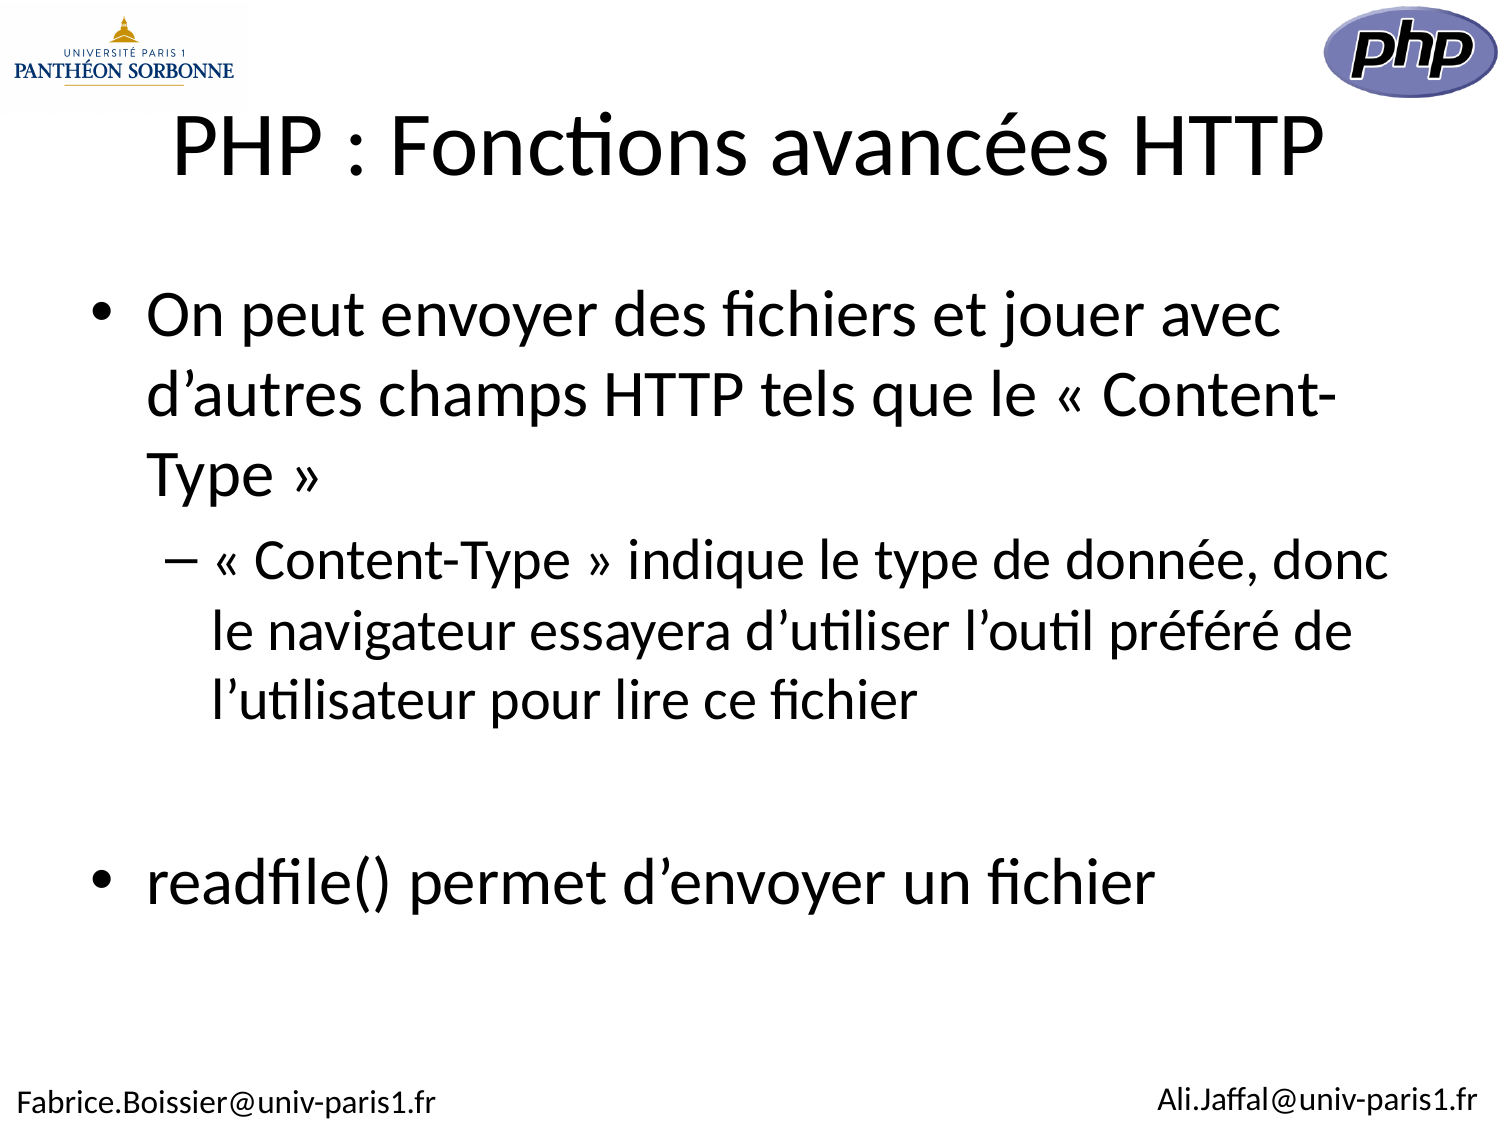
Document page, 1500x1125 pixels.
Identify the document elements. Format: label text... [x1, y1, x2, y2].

list On peut envoyer des fichiers et jouer avec d’autres champs HTTP tels que le « Content-Type » « Content-Type » indique le type de donnée, donc le navigateur essayera d’utiliser l’outil préféré de l’utilisateur pour lire ce fichier readfile() permet d’envoyer un fichier [75, 262, 1425, 1005]
picture [1321, 0, 1500, 119]
title PHP : Fonctions avancées HTTP [75, 45, 1425, 233]
picture [0, 2, 248, 114]
